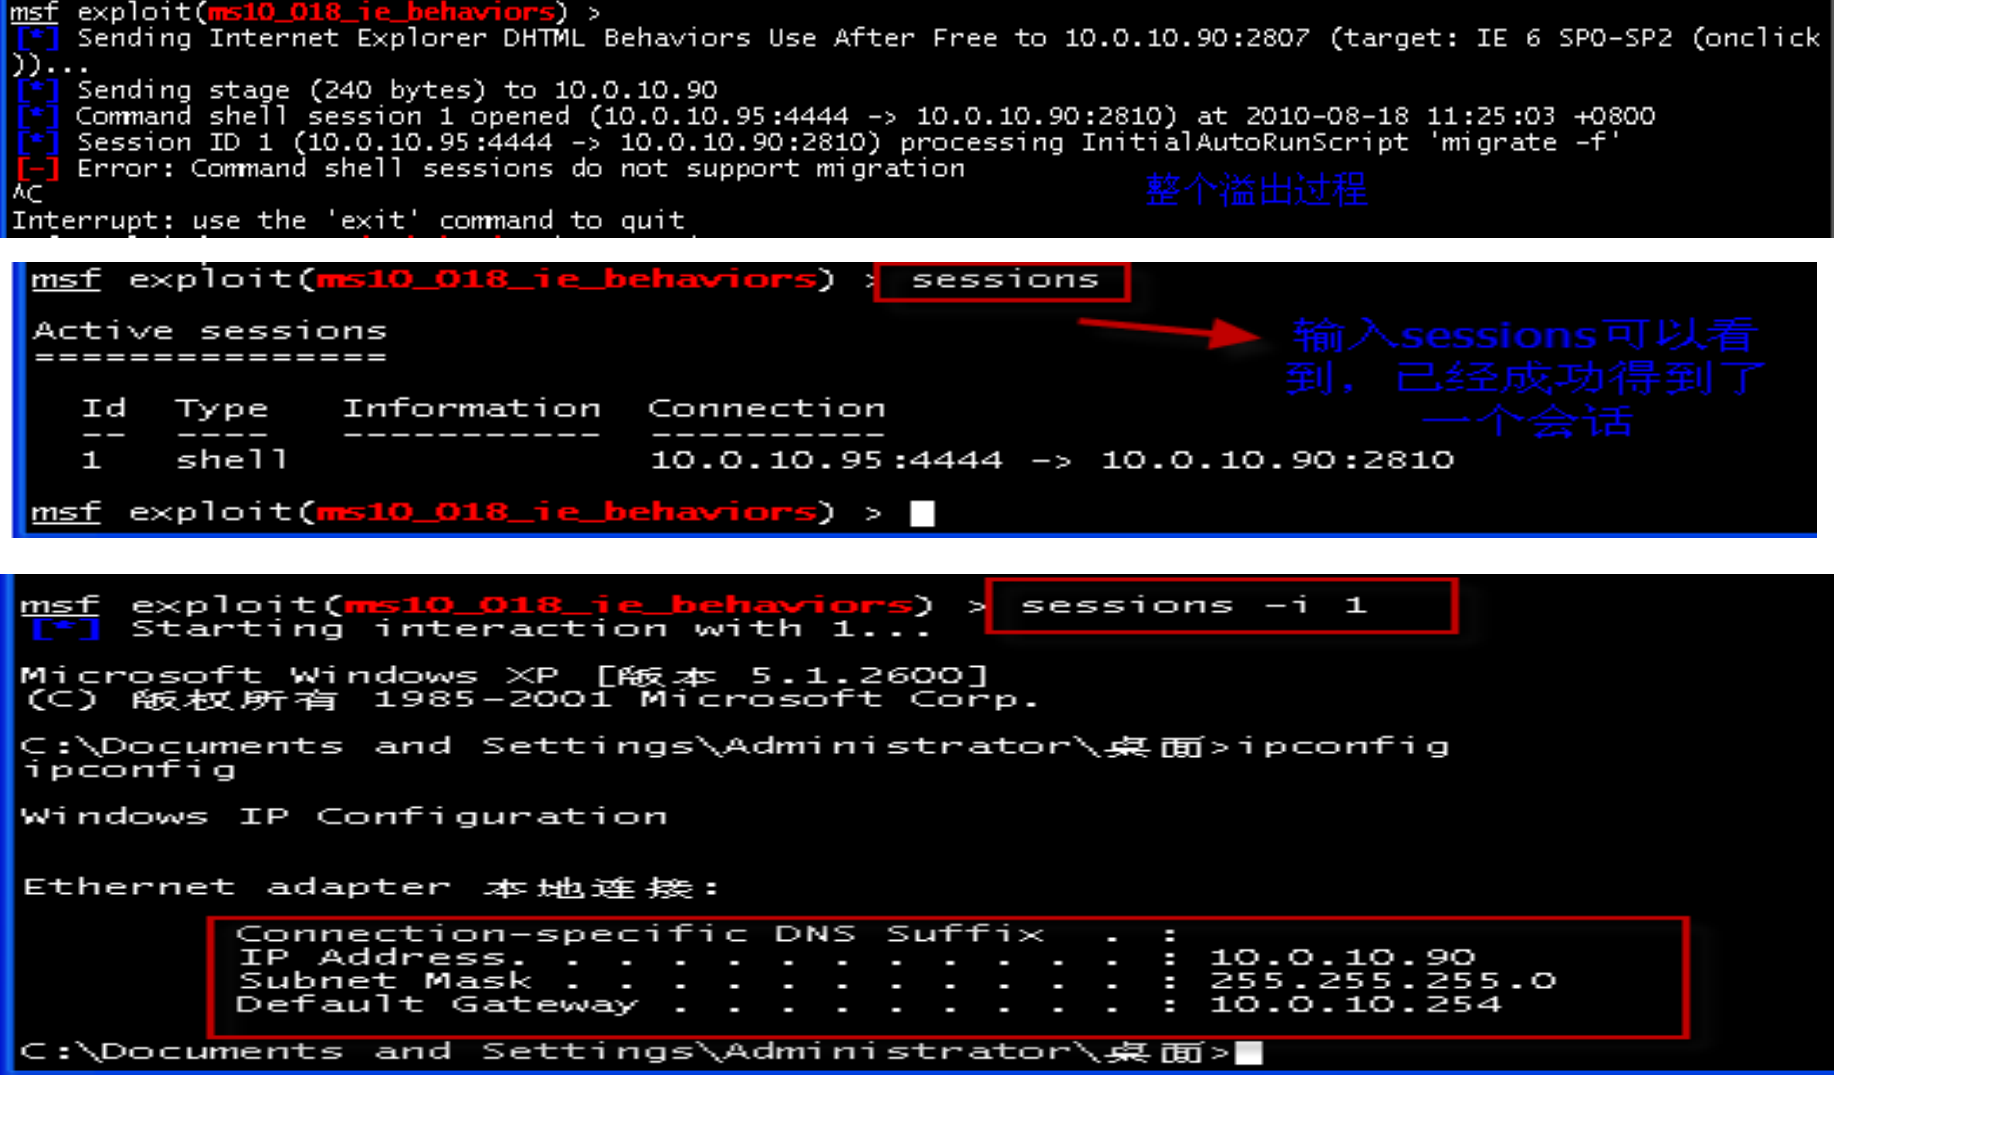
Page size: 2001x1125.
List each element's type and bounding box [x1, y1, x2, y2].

picture [0, 574, 1834, 1076]
picture [0, 0, 1834, 238]
picture [0, 262, 1817, 538]
